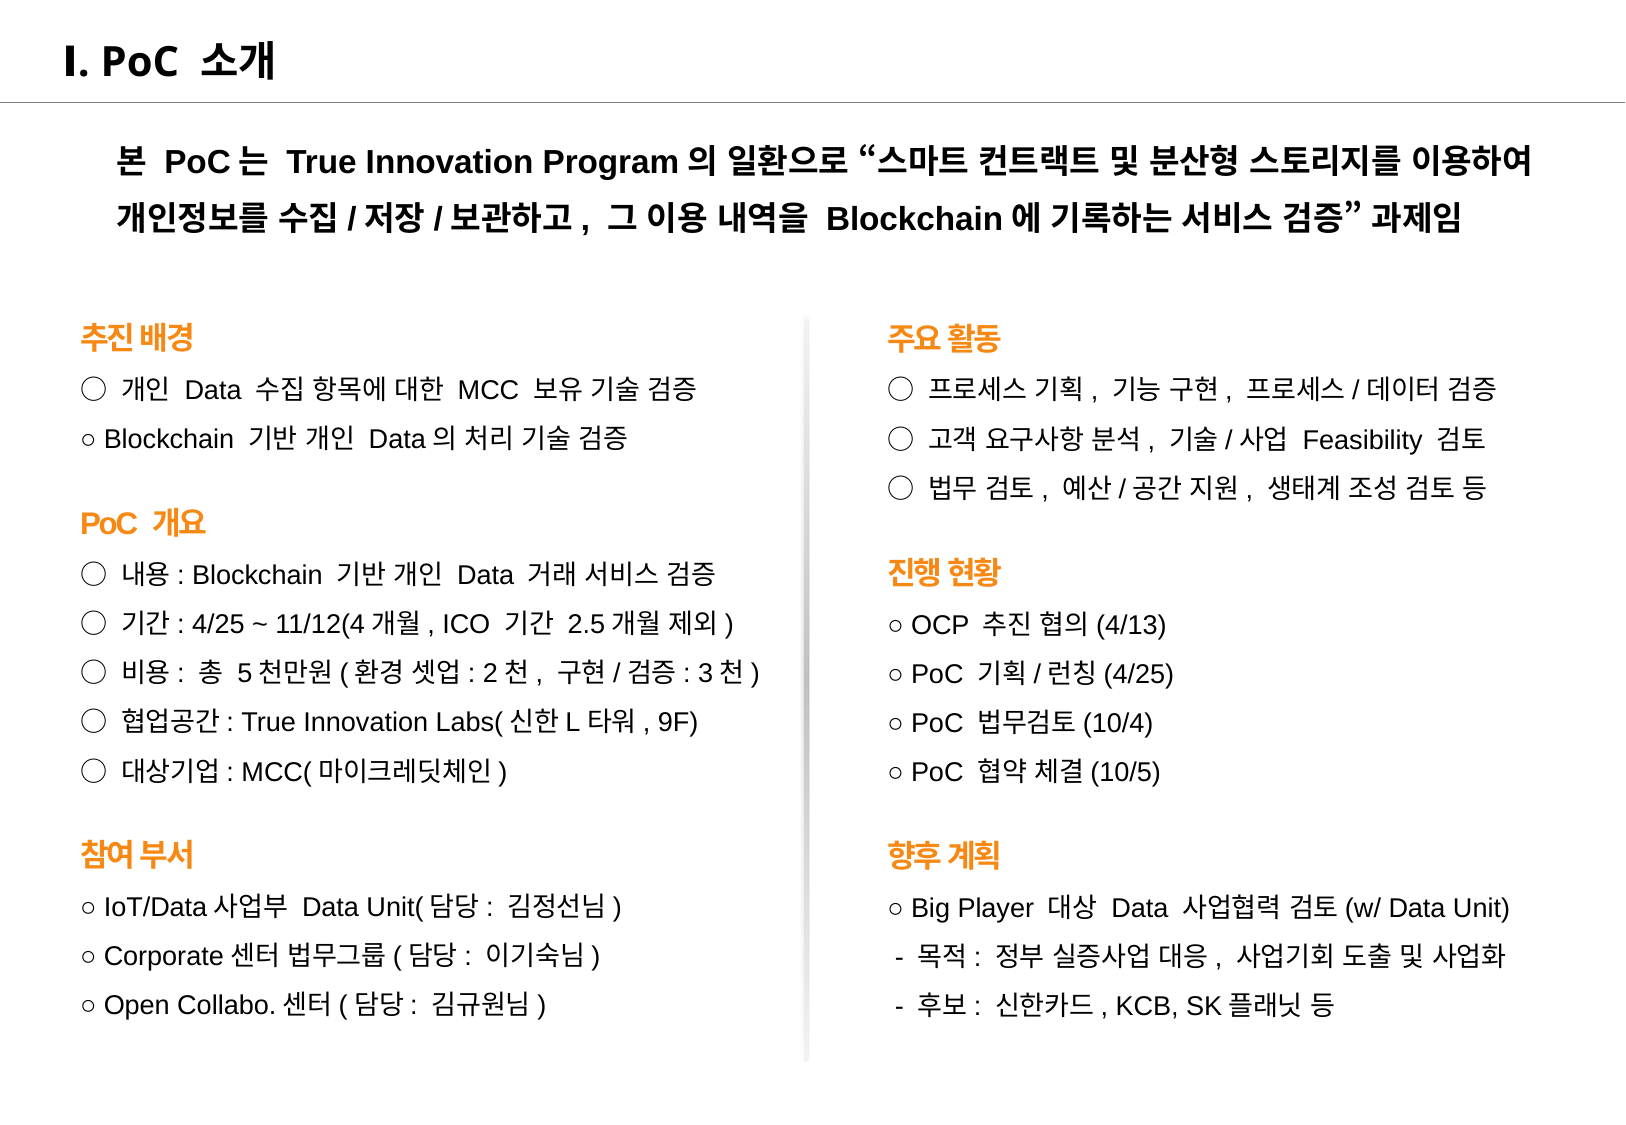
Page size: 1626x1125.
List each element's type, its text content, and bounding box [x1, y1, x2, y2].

text_box 본 PoC는 True Innovation Program의 일환으로 “스마트 컨트랙트 및 분산형 스토리지를 이용하여 개인정보를 수집/저장/보관하고, 그 이용 내역을 Blockchain에 기록하는 서비스 검증” 과제임 [101, 132, 1559, 244]
picture [386, 245, 1247, 1101]
text_box 추진 배경 ○ 개인 Data 수집 항목에 대한 MCC 보유 기술 검증 ○ Blockchain 기반 개인 Data의 처리 기술 검증 PoC 개요 ○ 내용: Blockchain 기반 개인 Data 거래 서비스 검증 ○ 기간: 4/25 ~ 11/12(4개월, ICO 기간 2.5개월 제외) ○ 비용: 총 5천만원(환경 셋업: 2천, 구현/검증: 3천) ○ 협업공간: True Innovation Labs(신한L타워, 9F) ○ 대상기업: MCC(마이크레딧체인) 참여 부서 ○ IoT/Data사업부 Data Unit(담당: 김정선님) ○ Corporate센터 법무그룹(담당: 이기숙님) ○ Open Collabo.센터(담당: 김규원님) [65, 310, 797, 1028]
text_box 주요 활동 ○ 프로세스 기획, 기능 구현, 프로세스/데이터 검증 ○ 고객 요구사항 분석, 기술/사업 Feasibility 검토 ○ 법무 검토, 예산/공간 지원, 생태계 조성 검토 등 진행 현황 ○ OCP 추진 협의(4/13) ○ PoC 기획/런칭(4/25) ○ PoC 법무검토(10/4) ○ PoC 협약 체결(10/5) 향후 계획 ○ Big Player 대상 Data 사업협력 검토(w/ Data Unit) - 목적: 정부 실증사업 대응, 사업기회 도출 및 사업화 - 후보: 신한카드, KCB, SK플래닛 등 [872, 311, 1556, 1029]
text_box Ⅰ. PoC 소개 [47, 27, 292, 93]
